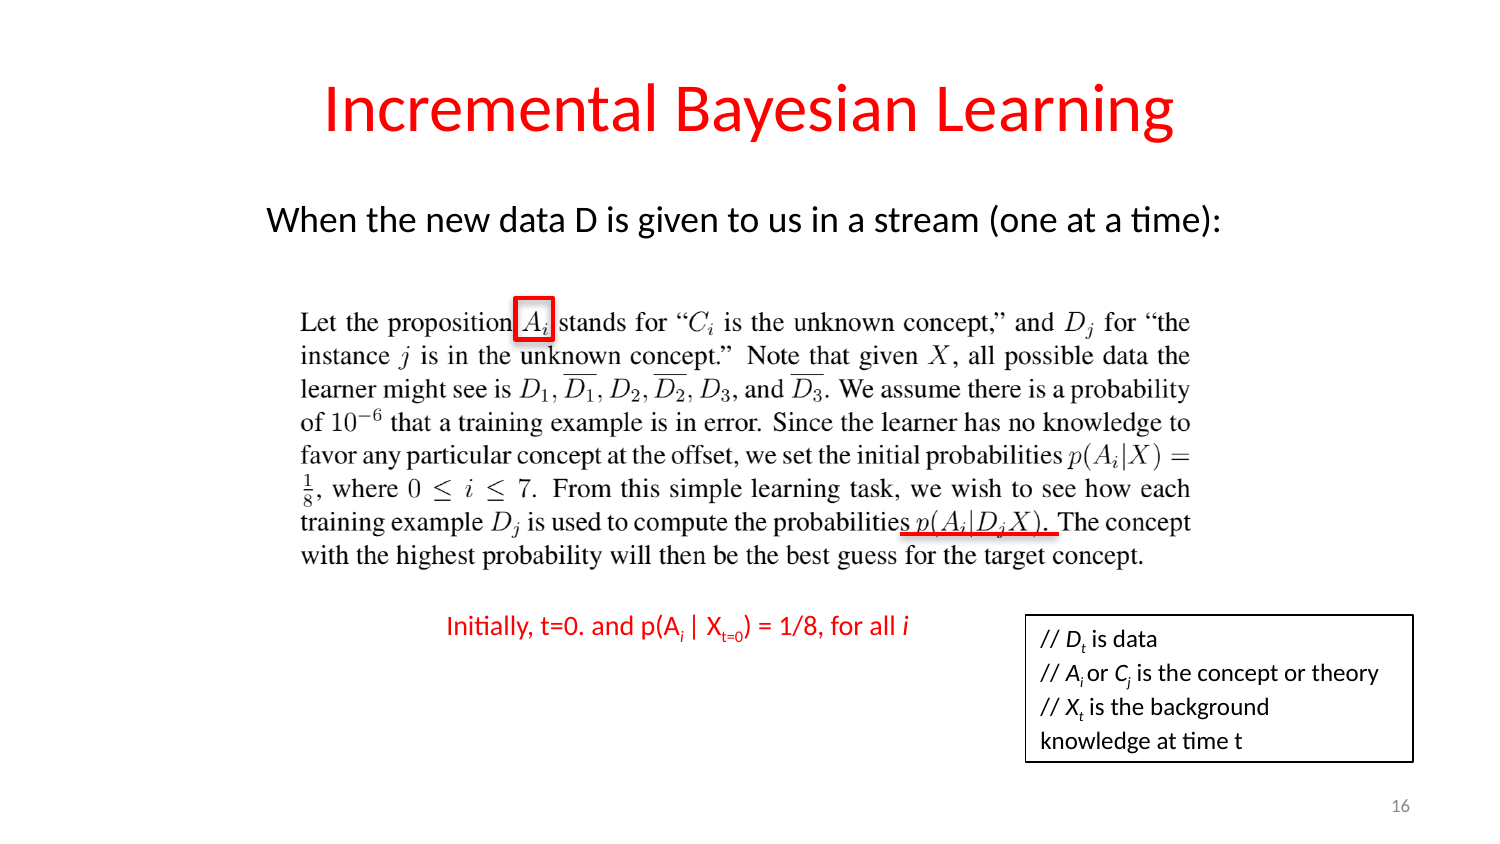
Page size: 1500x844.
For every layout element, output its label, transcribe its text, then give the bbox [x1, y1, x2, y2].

text_box // Dt is data // Ai or Cj is the concept or theory // Xt is the background knowledge at time t [1025, 614, 1413, 762]
picture [281, 299, 1219, 575]
text_box When the new data D is given to us in a stream (one at a time): [251, 187, 1267, 248]
text_box Initially, t=0. and p(Ai | Xt=0) = 1/8, for all i [431, 599, 942, 654]
title Incremental Bayesian Learning [75, 33, 1425, 175]
slide_number ‹#› [1074, 782, 1425, 827]
